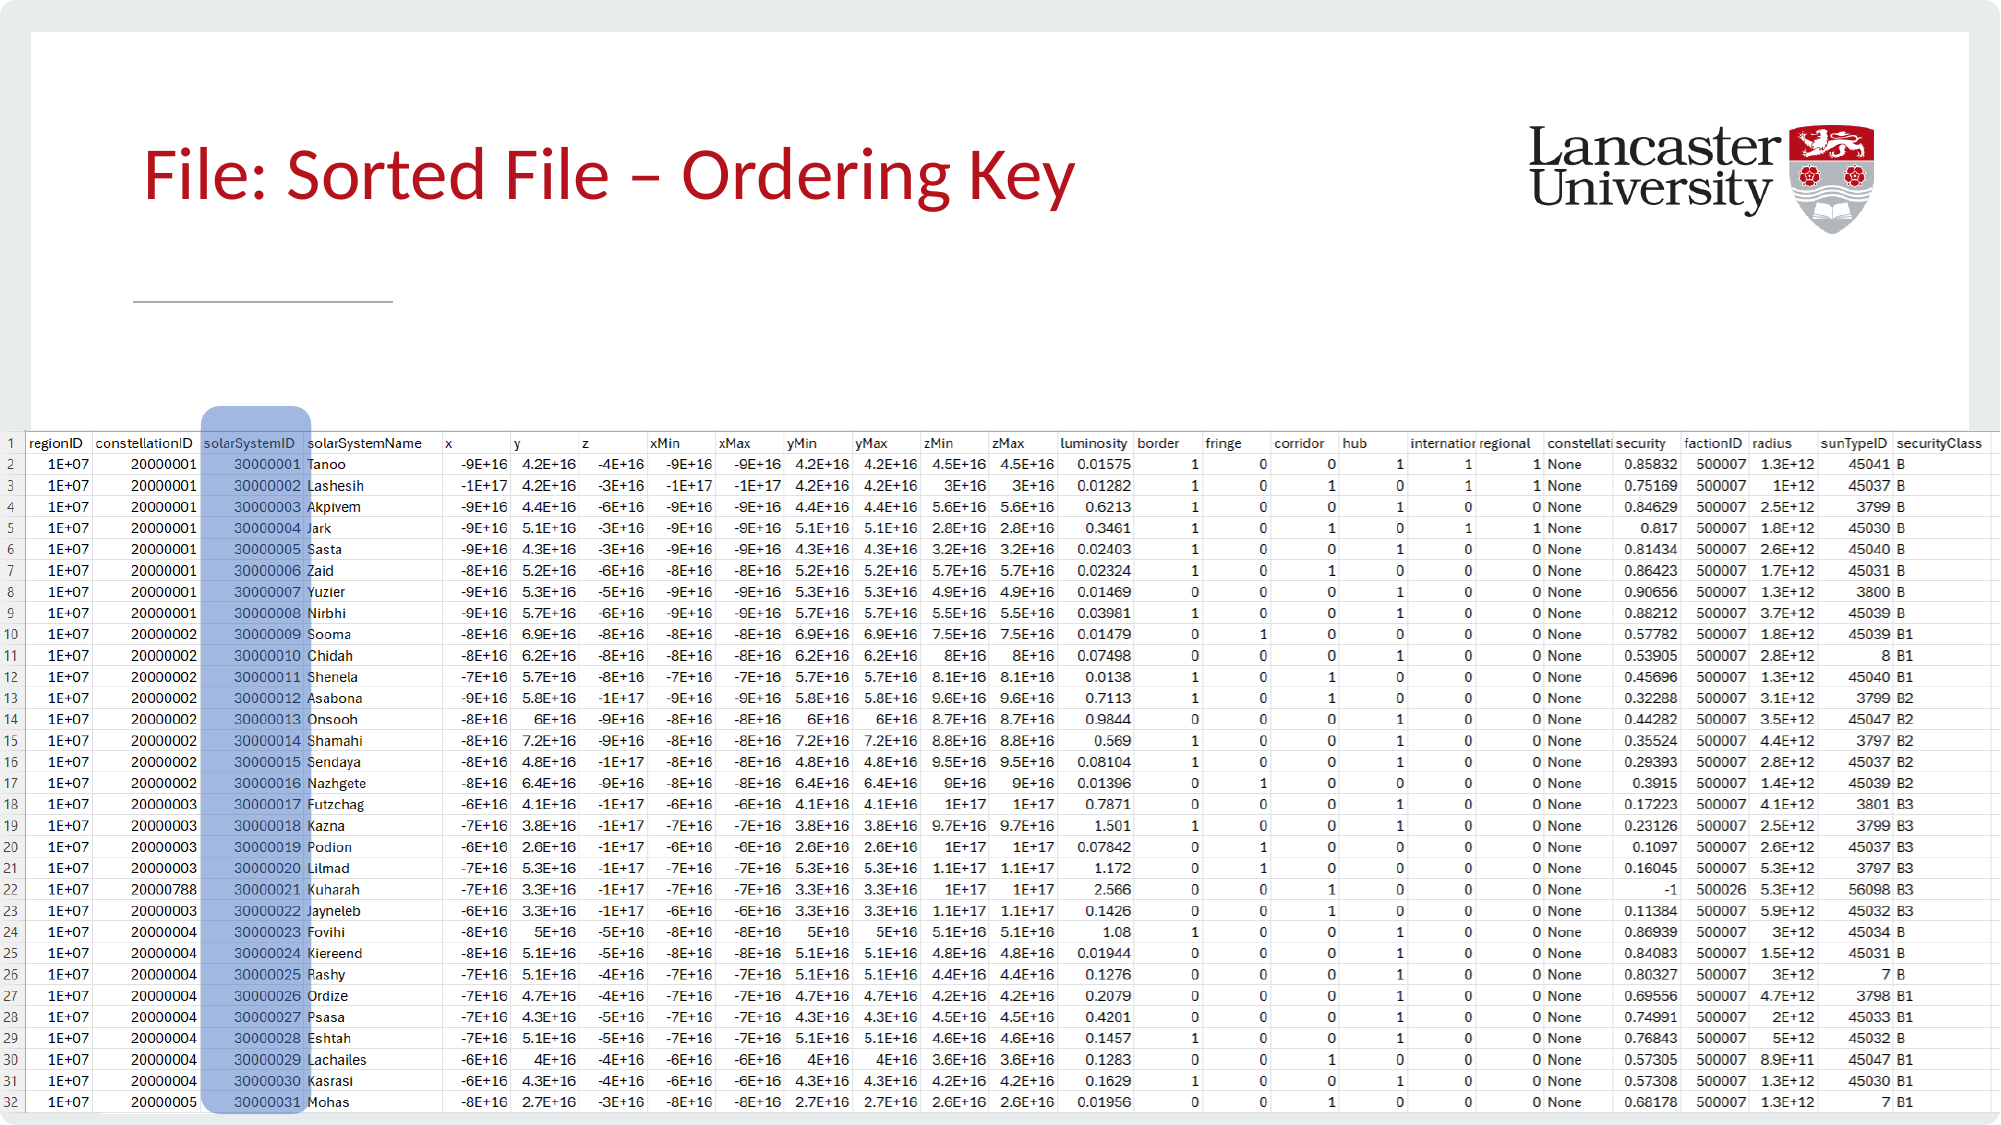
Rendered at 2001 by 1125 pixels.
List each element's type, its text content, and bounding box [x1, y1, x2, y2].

picture [0, 430, 2000, 1114]
title File: Sorted File – Ordering Key [128, 78, 1482, 279]
text_box [200, 406, 312, 430]
